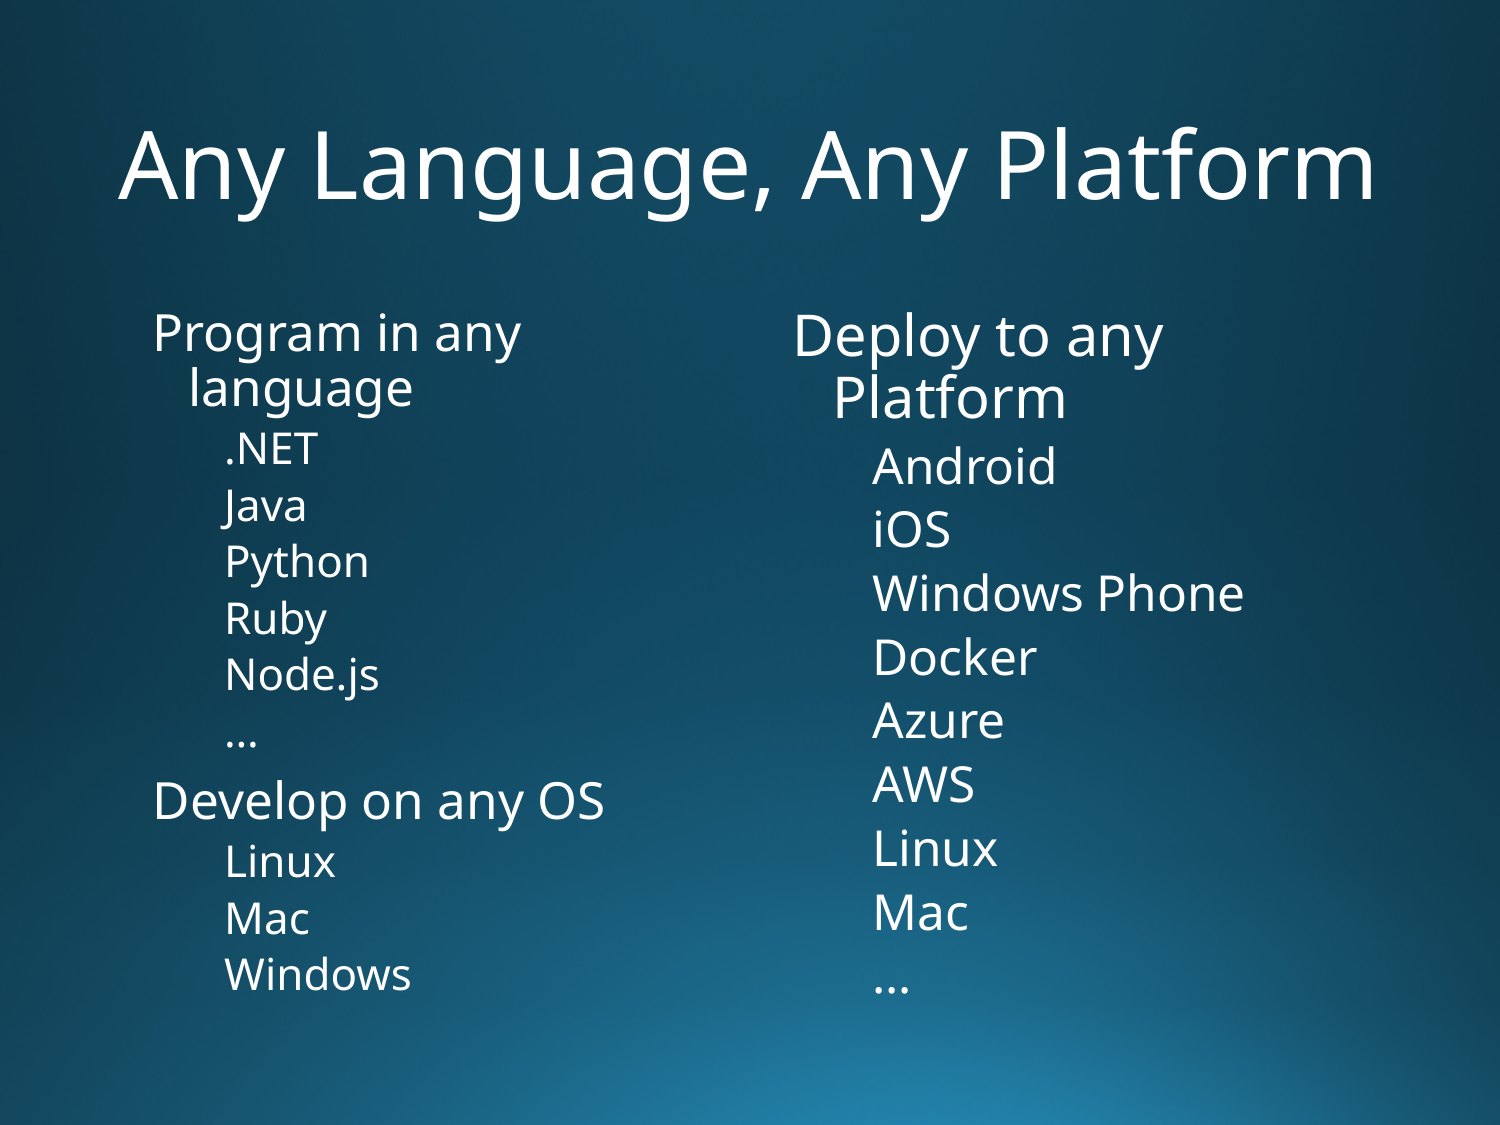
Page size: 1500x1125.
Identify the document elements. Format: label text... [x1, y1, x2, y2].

list Deploy to any Platform Android iOS Windows Phone Docker Azure AWS Linux Mac … [777, 299, 1397, 1014]
list Program in any language .NET Java Python Ruby Node.js … Develop on any OS Linux Mac Windows [137, 299, 756, 1014]
title Any Language, Any Platform [103, 59, 1397, 278]
picture [0, 0, 1500, 1125]
